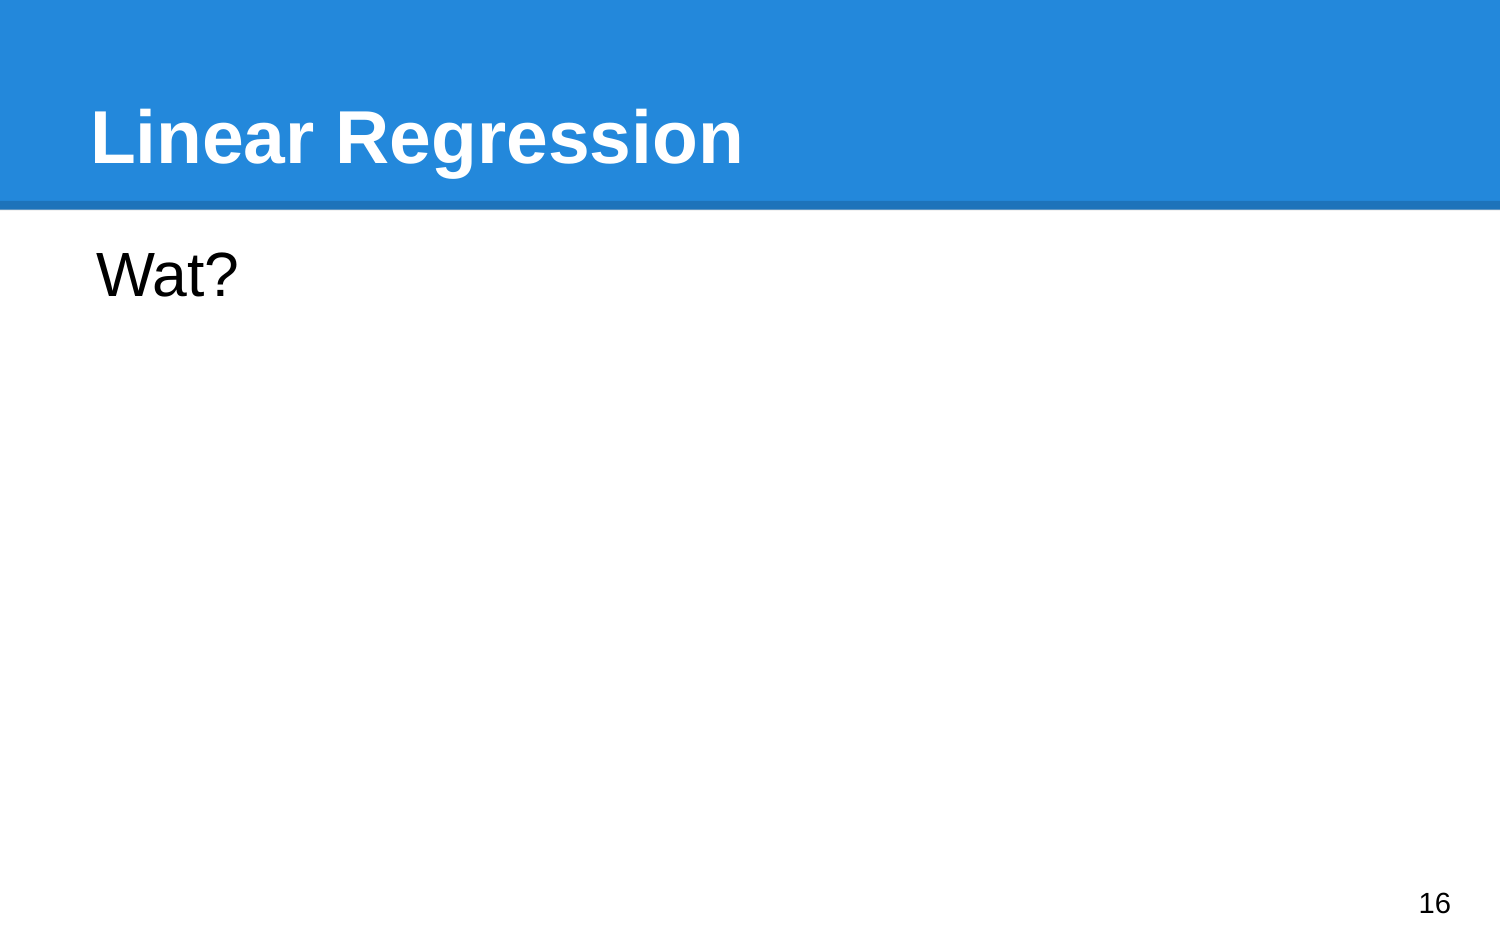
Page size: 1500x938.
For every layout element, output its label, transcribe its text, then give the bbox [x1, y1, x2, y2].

slide_number ‹#› [1403, 865, 1494, 938]
title Linear Regression [75, 37, 1425, 194]
list Wat? [75, 218, 1425, 898]
